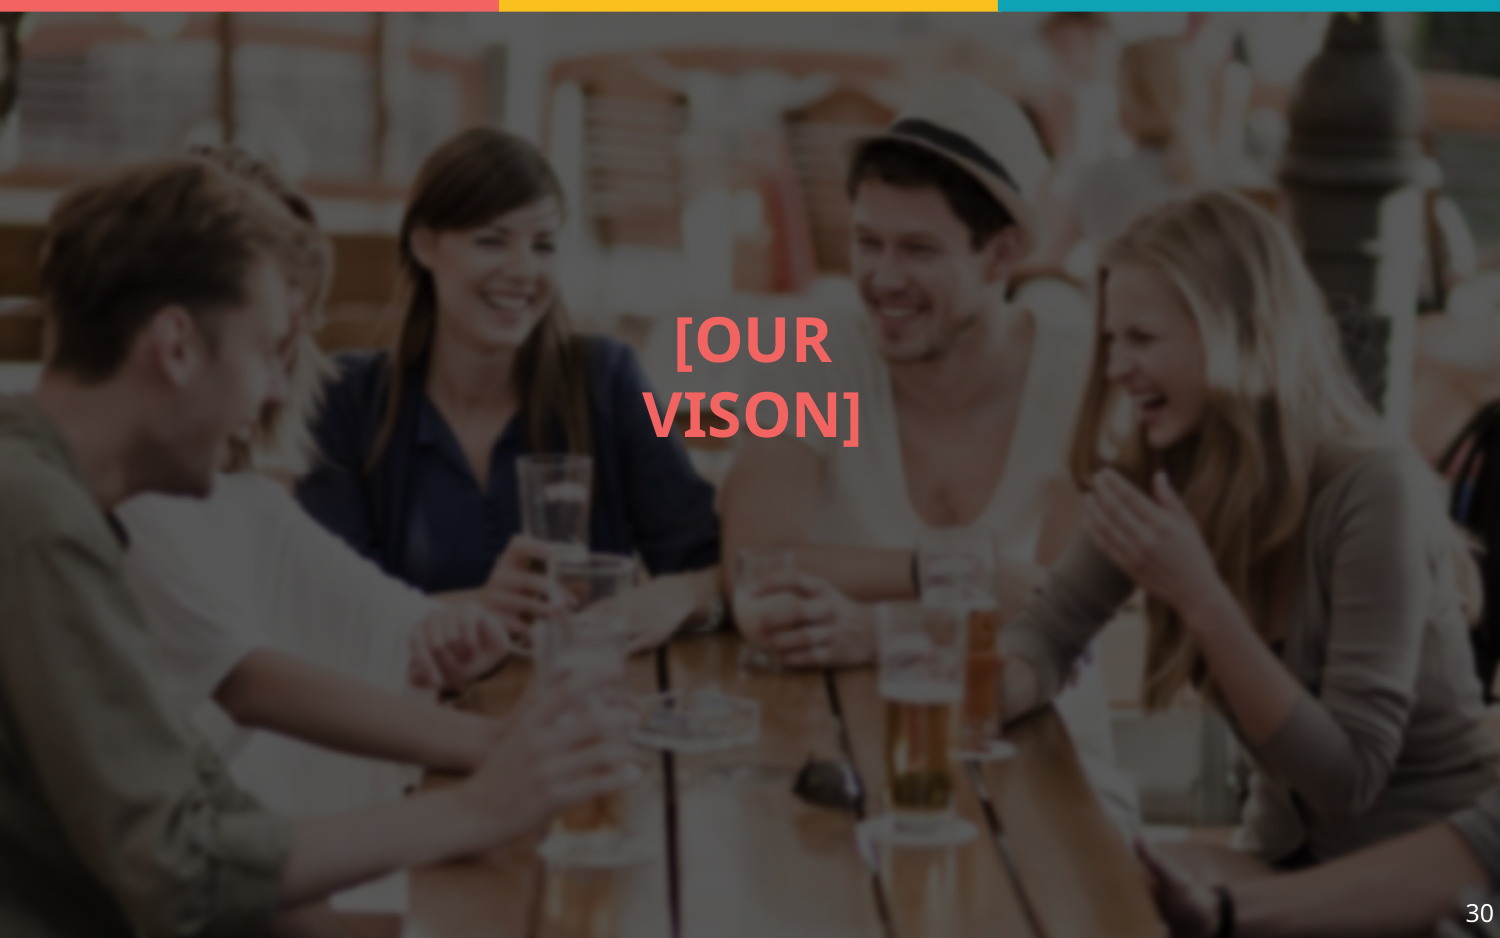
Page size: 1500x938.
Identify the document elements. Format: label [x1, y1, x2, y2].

picture [0, 12, 1500, 938]
text_box [0, 0, 1500, 12]
